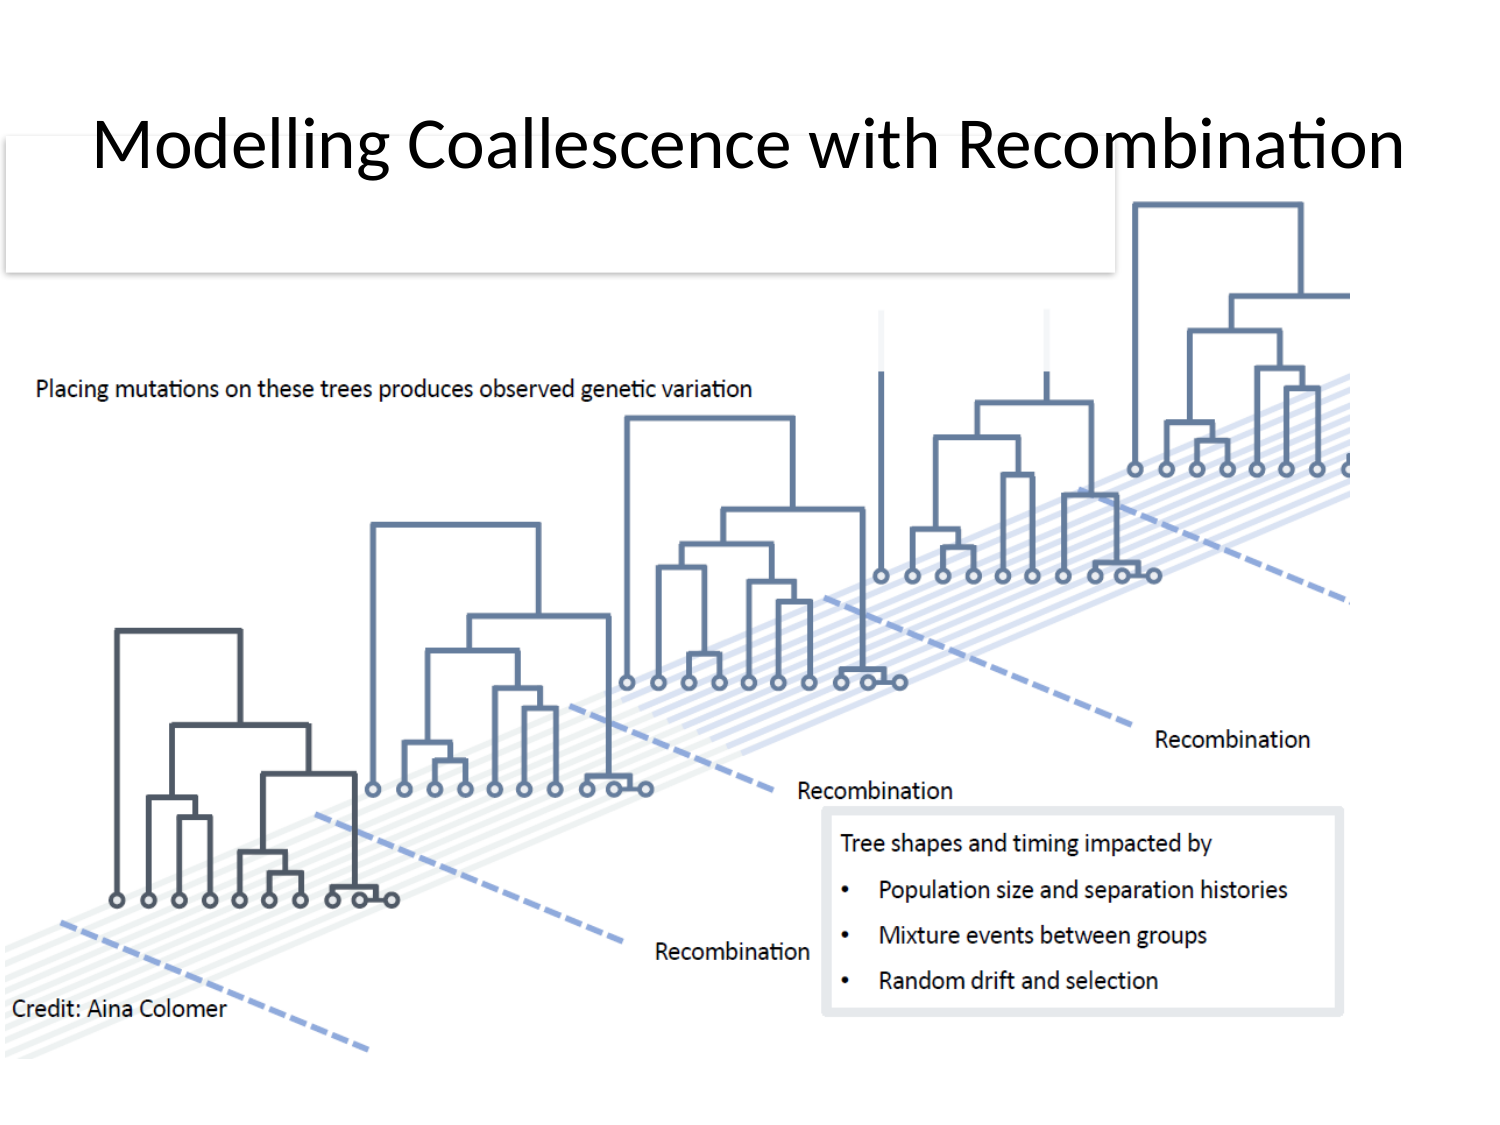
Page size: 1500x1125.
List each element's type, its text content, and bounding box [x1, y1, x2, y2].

title Modelling Coallescence with Recombination [75, 45, 1425, 233]
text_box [5, 135, 1351, 1059]
